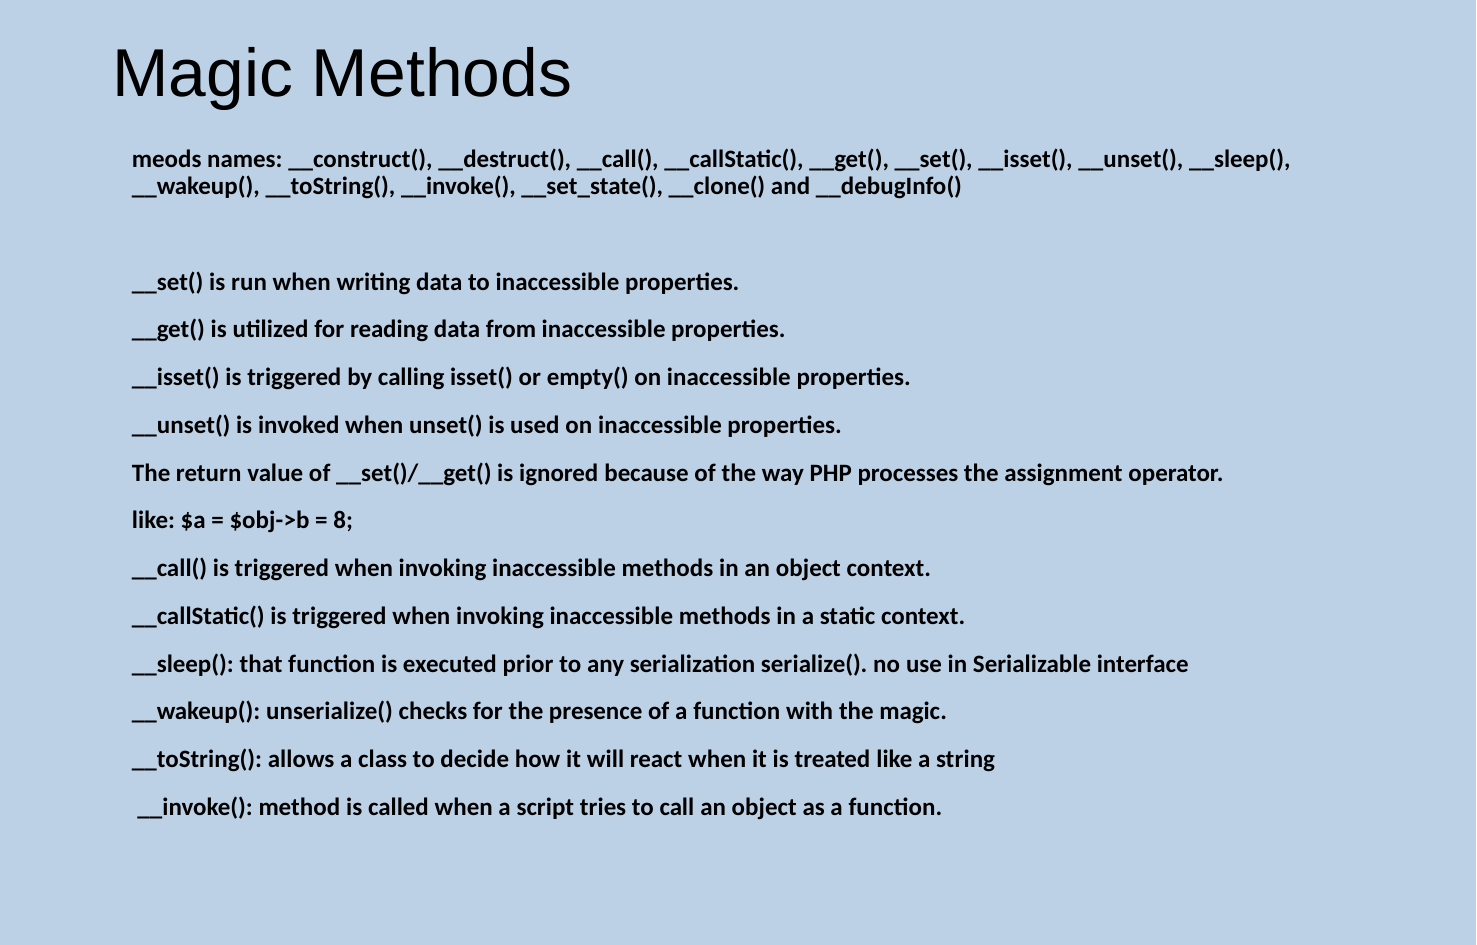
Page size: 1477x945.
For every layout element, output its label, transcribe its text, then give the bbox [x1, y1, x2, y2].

text_box meods names: __construct(), __destruct(), __call(), __callStatic(), __get(), __set(), __isset(), __unset(), __sleep(), __wakeup(), __toString(), __invoke(), __set_state(), __clone() and __debugInfo() __set() is run when writing data to inaccessible properties. __get() is utilized for reading data from inaccessible properties. __isset() is triggered by calling isset() or empty() on inaccessible properties. __unset() is invoked when unset() is used on inaccessible properties. The return value of __set()/__get() is ignored because of the way PHP processes the assignment operator. like: $a = $obj->b = 8; __call() is triggered when invoking inaccessible methods in an object context. __callStatic() is triggered when invoking inaccessible methods in a static context. __sleep(): that function is executed prior to any serialization serialize(). no use in Serializable interface __wakeup(): unserialize() checks for the presence of a function with the magic. __toString(): allows a class to decide how it will react when it is treated like a string __invoke(): method is called when a script tries to call an object as a function. [120, 140, 1395, 843]
text_box Magic Methods [101, 0, 1375, 155]
